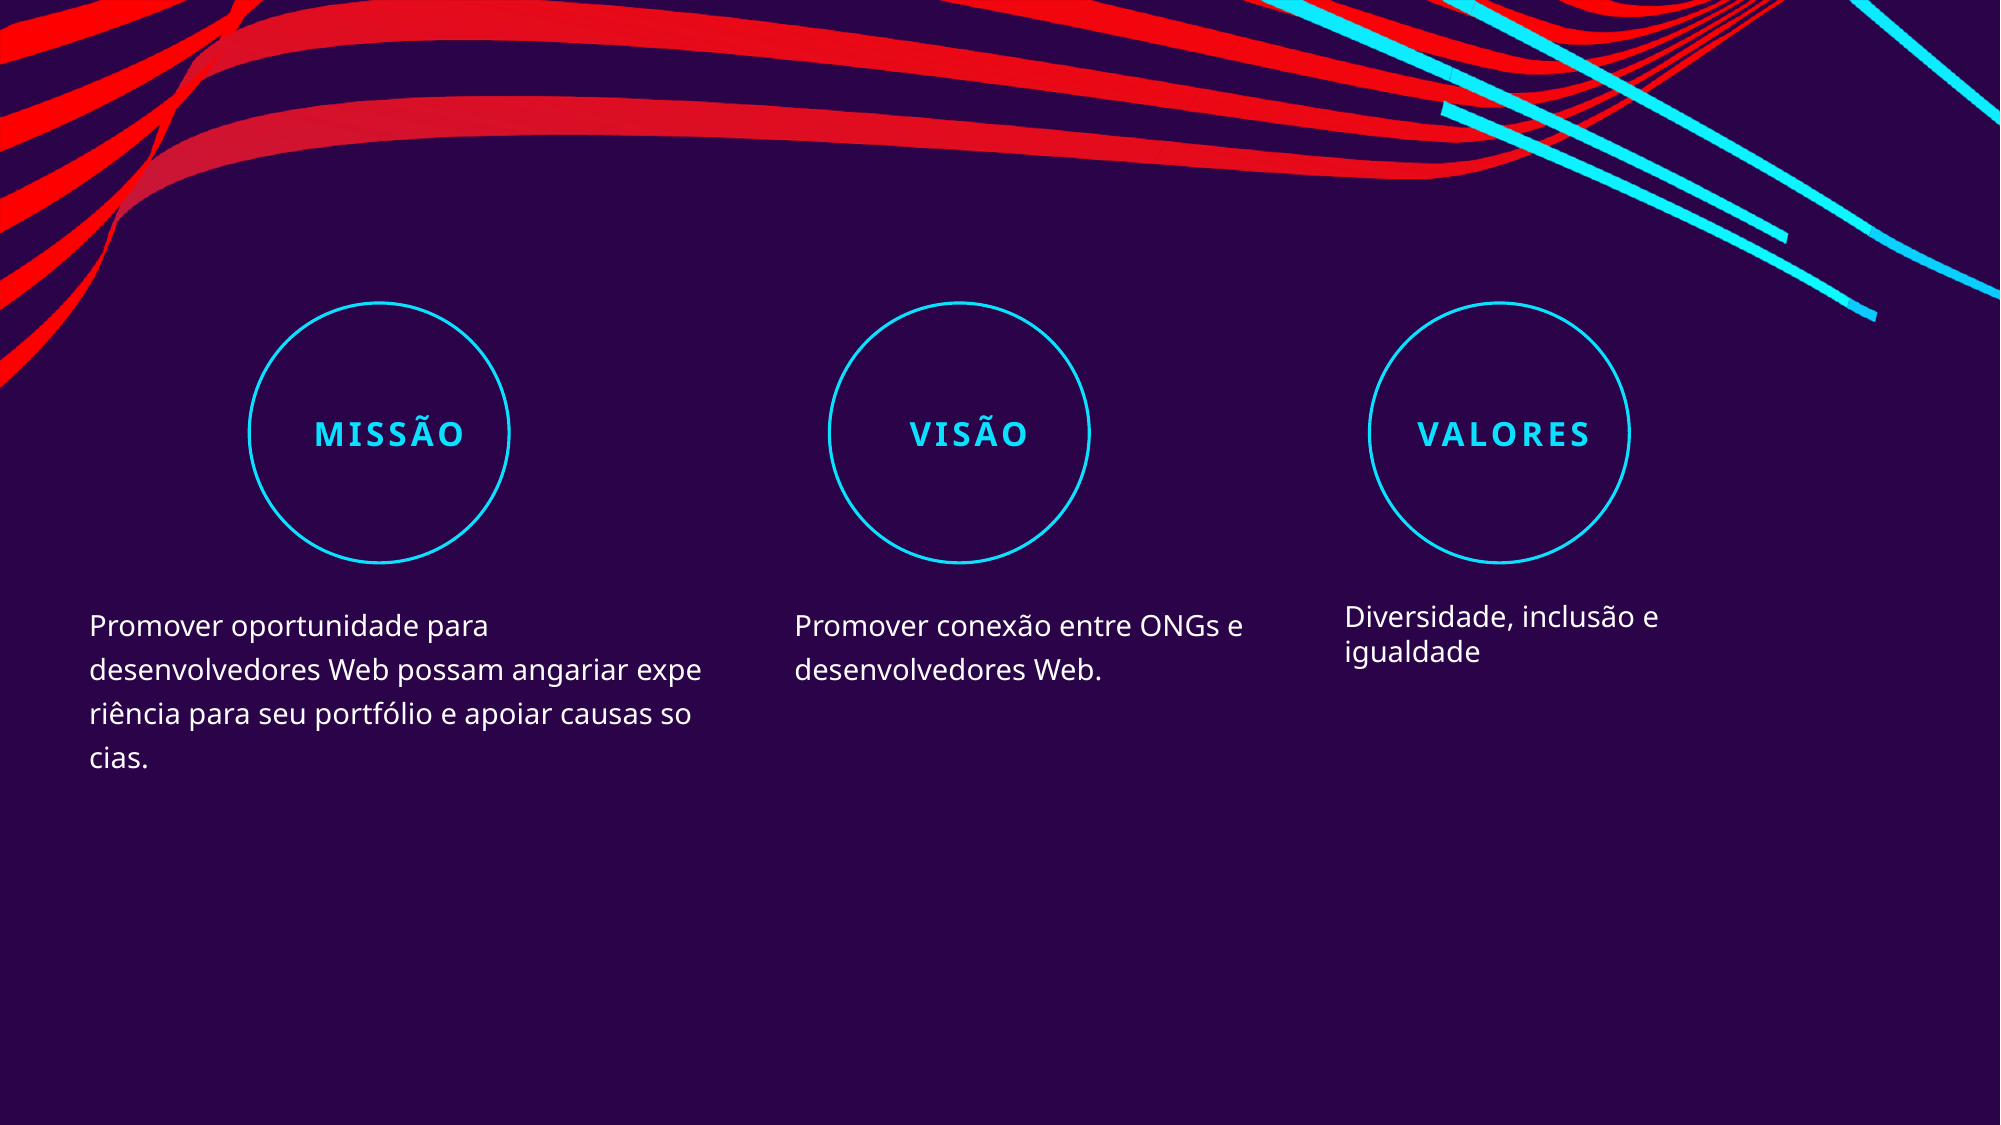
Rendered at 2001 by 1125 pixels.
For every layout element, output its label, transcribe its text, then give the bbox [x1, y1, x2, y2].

list Promover oportunidade para desenvolvedores Web possam angariar experiência para seu portfólio e apoiar causas socias. [74, 591, 719, 781]
picture [0, 0, 2000, 1125]
list Promover conexão entre ONGs e desenvolvedores Web. [779, 591, 1276, 781]
text_box [860, 519, 1059, 564]
list VISÃO [828, 346, 1109, 519]
text_box Diversidade, inclusão e igualdade [1329, 590, 1780, 676]
text_box [281, 301, 478, 346]
text_box [861, 301, 1058, 346]
text_box [1401, 301, 1598, 346]
text_box [1400, 519, 1599, 564]
text_box [280, 519, 478, 564]
list VALORES [1369, 346, 1638, 519]
list MISSÃO [248, 346, 529, 519]
